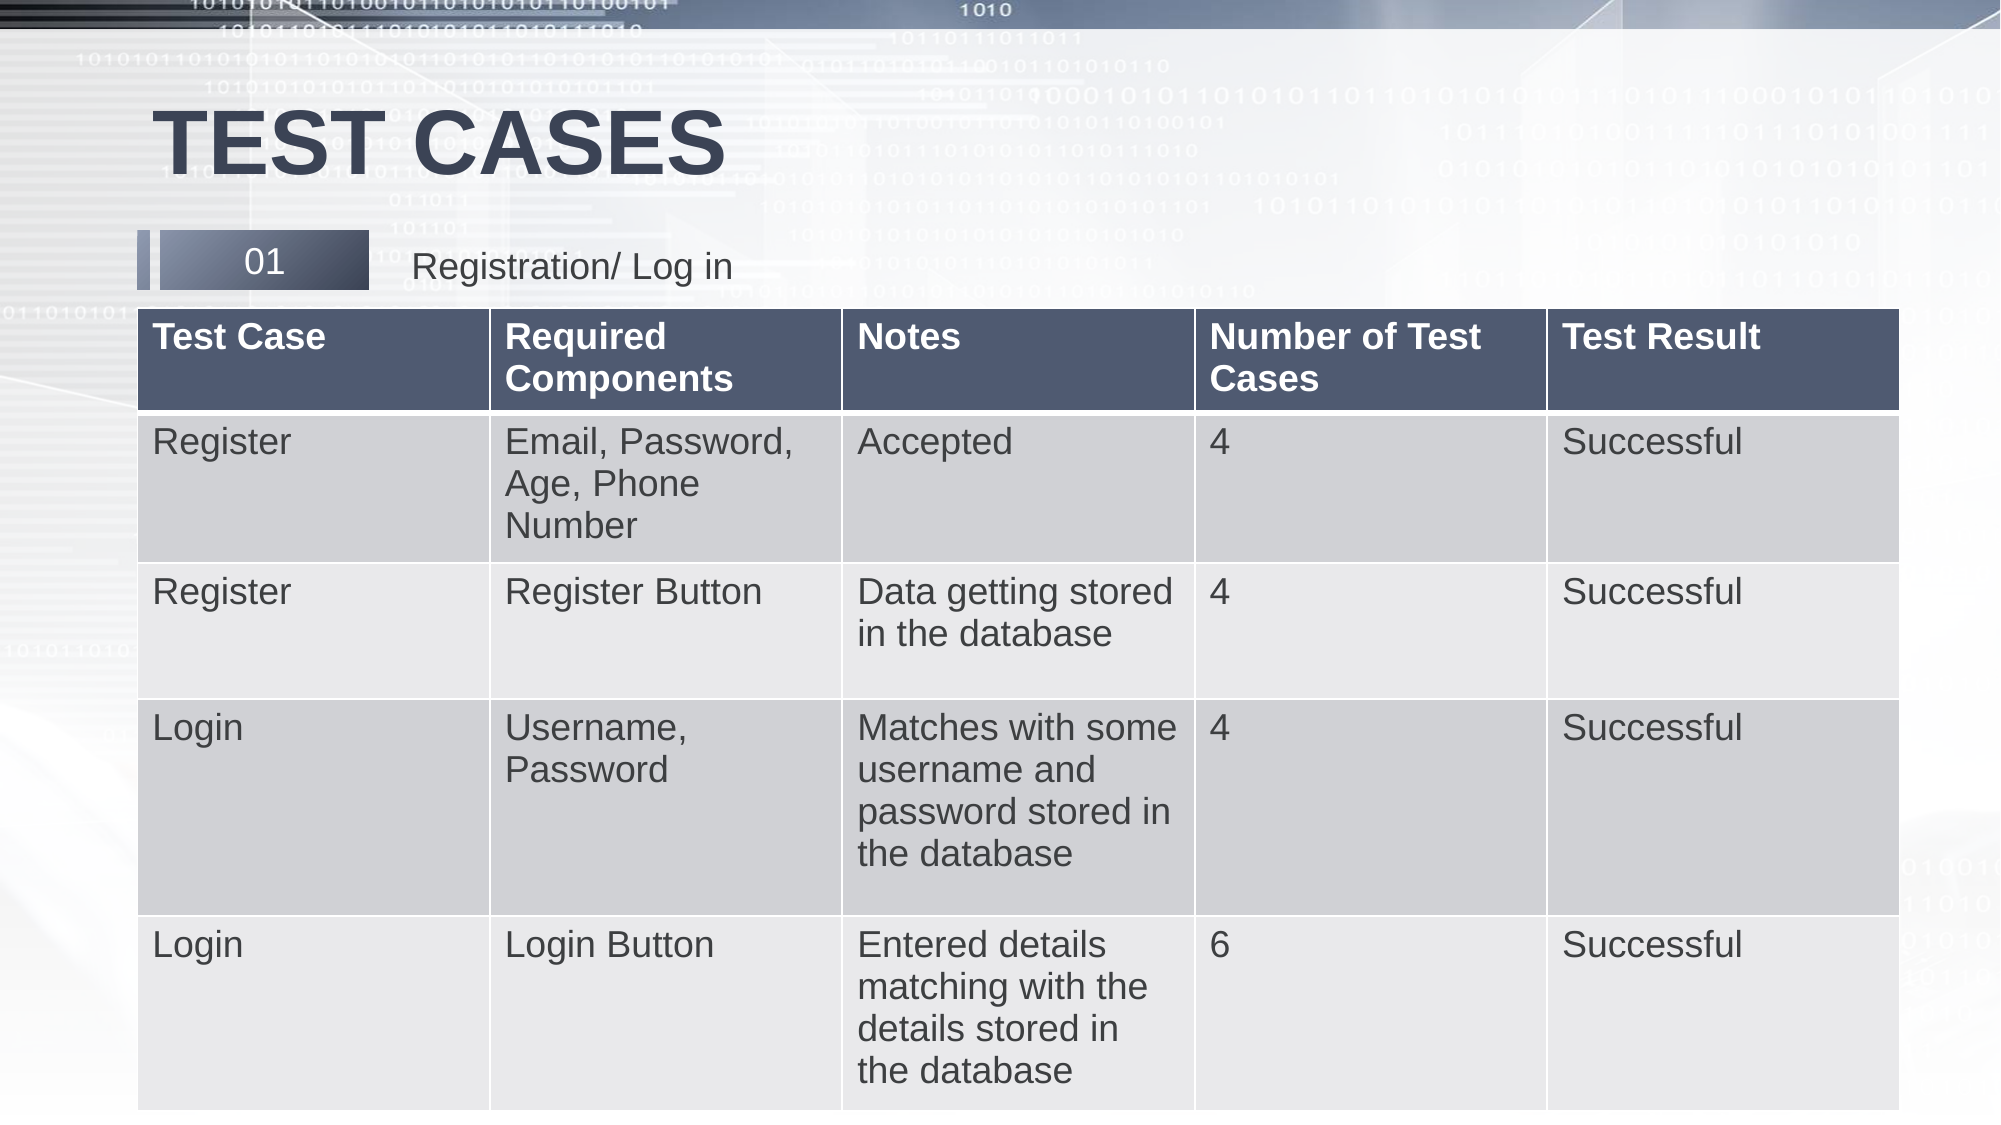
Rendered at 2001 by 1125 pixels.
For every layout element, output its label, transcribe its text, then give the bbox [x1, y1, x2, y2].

table_cell Successful [1548, 564, 1899, 698]
text_box Registration/ Log in [396, 229, 1147, 307]
table_cell Matches with some username and password stored in the database [843, 700, 1194, 915]
table_cell Register [138, 416, 489, 562]
table_cell Register Button [491, 564, 841, 698]
picture [0, 0, 2001, 1125]
table_header Required Components [491, 309, 841, 410]
table_cell Login [138, 917, 489, 1110]
table_cell 4 [1196, 700, 1546, 915]
table_cell Data getting stored in the database [843, 564, 1194, 698]
table_cell 4 [1196, 564, 1546, 698]
table_cell Successful [1548, 700, 1899, 915]
table_header Notes [843, 309, 1194, 410]
table_cell Username, Password [491, 700, 841, 915]
table_cell 6 [1196, 917, 1546, 1110]
table_cell Successful [1548, 917, 1899, 1110]
table_cell 4 [1196, 416, 1546, 562]
table_cell Entered details matching with the details stored in the database [843, 917, 1194, 1110]
table_cell Register [138, 564, 489, 698]
table_cell Successful [1548, 416, 1899, 562]
table_header Test Result [1548, 309, 1899, 410]
table_cell Email, Password, Age, Phone Number [491, 416, 841, 562]
table_cell Login Button [491, 917, 841, 1110]
table_cell Accepted [843, 416, 1194, 562]
text_box 01 [136, 229, 151, 291]
table_header Number of Test Cases [1196, 309, 1546, 410]
table_header Test Case [138, 309, 489, 410]
text_box 01 [159, 229, 370, 291]
title TEST CASES [137, 59, 1863, 230]
table_cell Login [138, 700, 489, 915]
